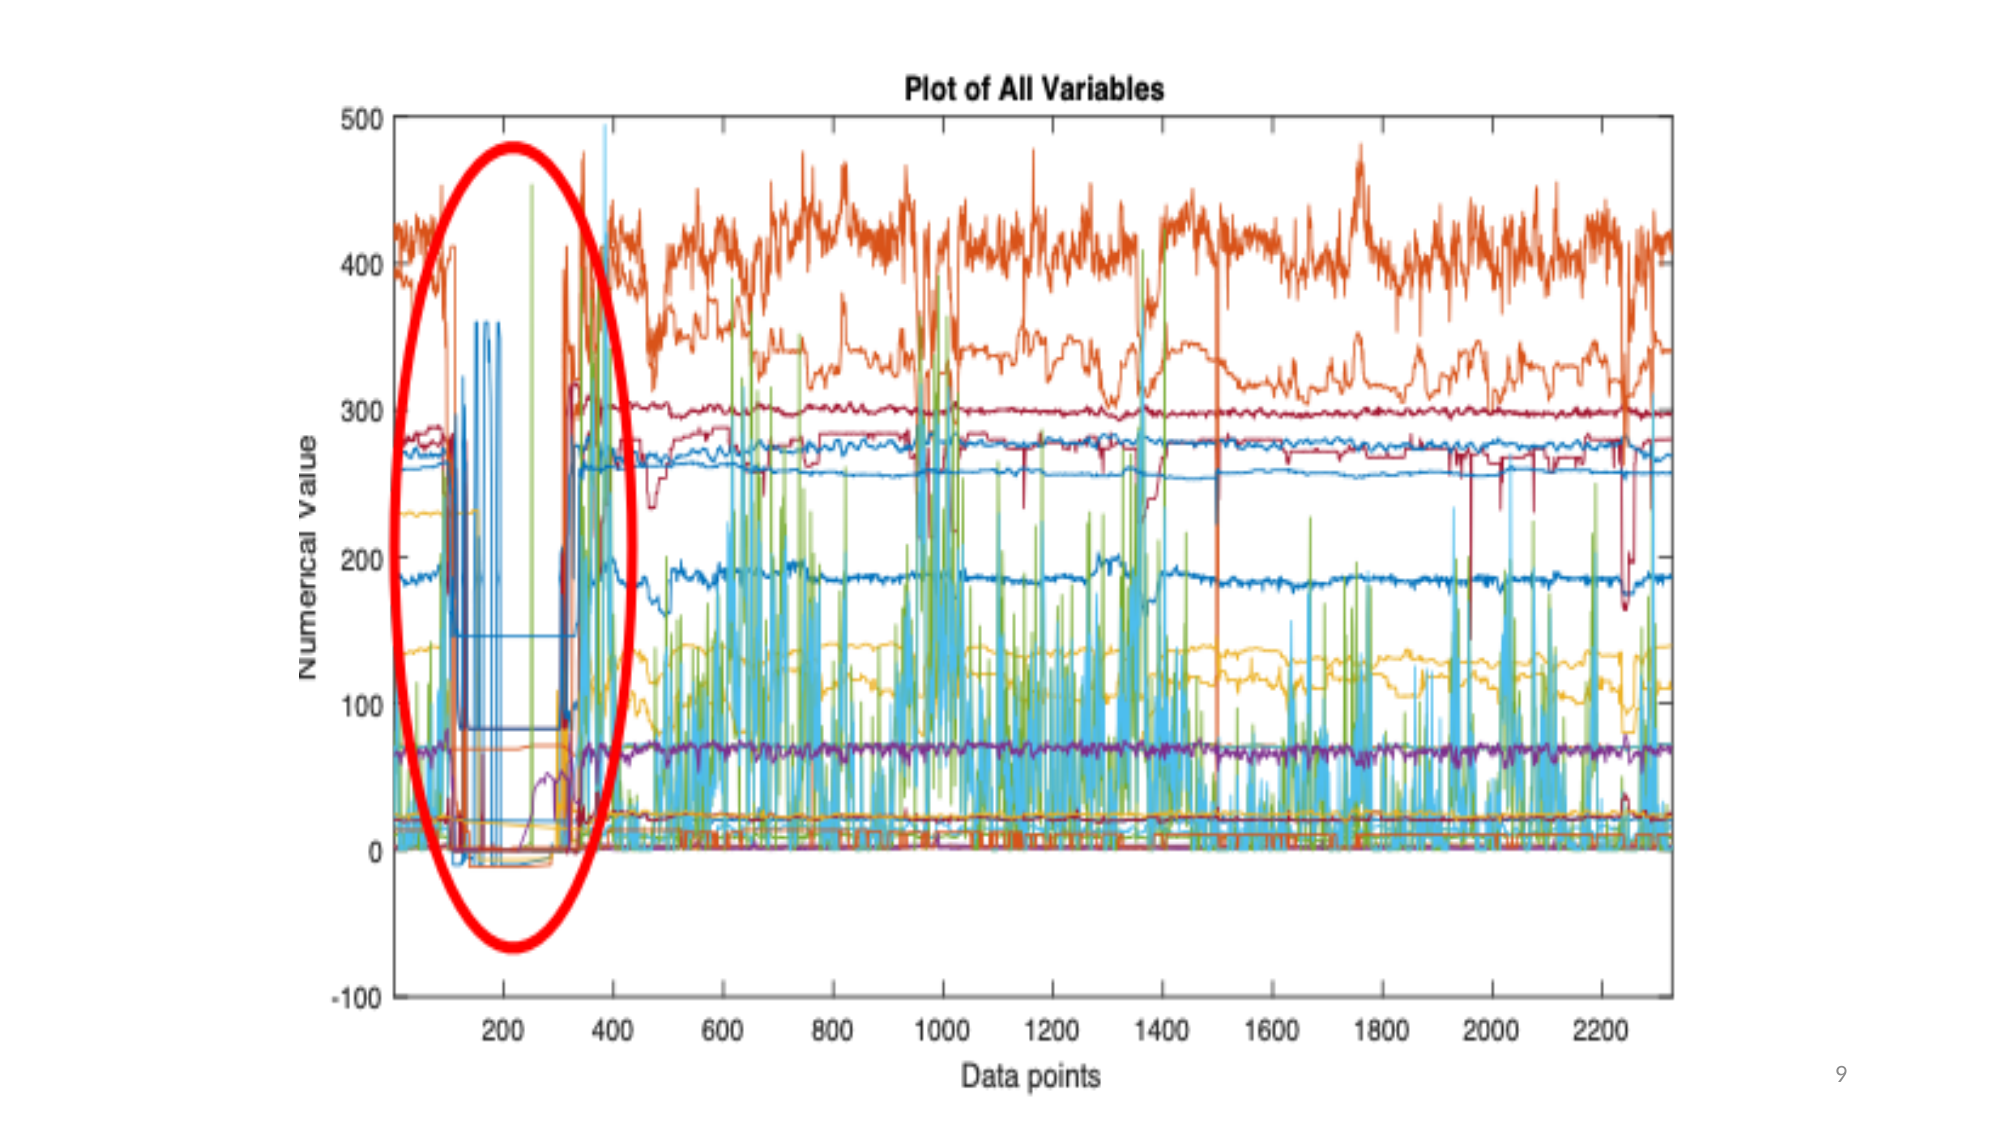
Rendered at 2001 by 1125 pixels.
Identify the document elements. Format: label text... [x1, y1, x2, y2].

picture [299, 0, 1711, 1125]
slide_number 9 [1711, 1042, 1863, 1103]
